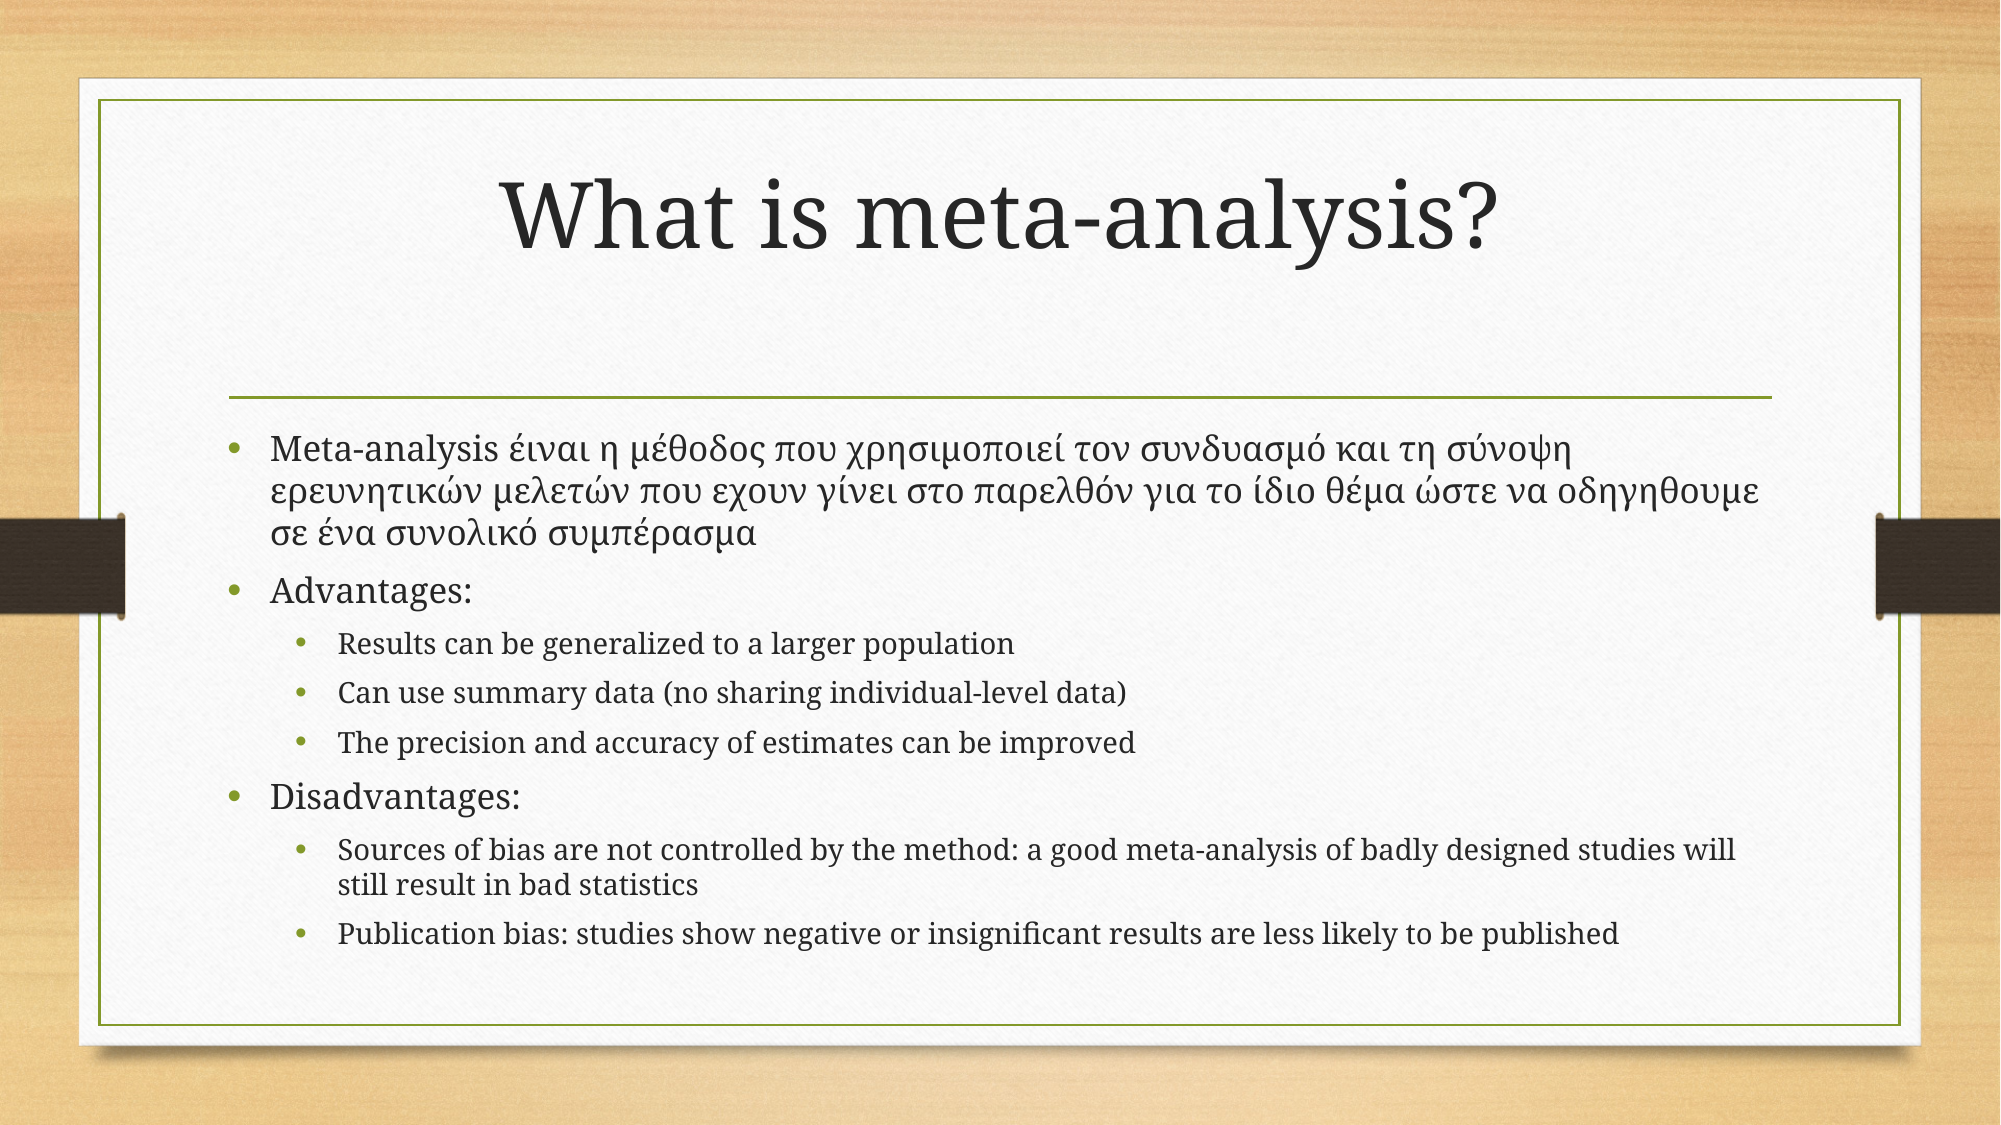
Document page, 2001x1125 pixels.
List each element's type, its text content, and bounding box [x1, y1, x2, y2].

picture [0, 0, 2001, 1125]
list Meta-analysis έιναι η μέθοδος που χρησιμοποιεί τον συνδυασμό και τη σύνοψη ερευνητικών μελετών που εχουν γίνει στο παρελθόν για το ίδιο θέμα ώστε να οδηγηθουμε σε ένα συνολικό συμπέρασμα Advantages: Results can be generalized to a larger population Can use summary data (no sharing individual-level data) The precision and accuracy of estimates can be improved Disadvantages: Sources of bias are not controlled by the method: a good meta-analysis of badly designed studies will still result in bad statistics Publication bias: studies show negative or insignificant results are less likely to be published [212, 419, 1788, 964]
title What is meta-analysis? [212, 142, 1788, 281]
